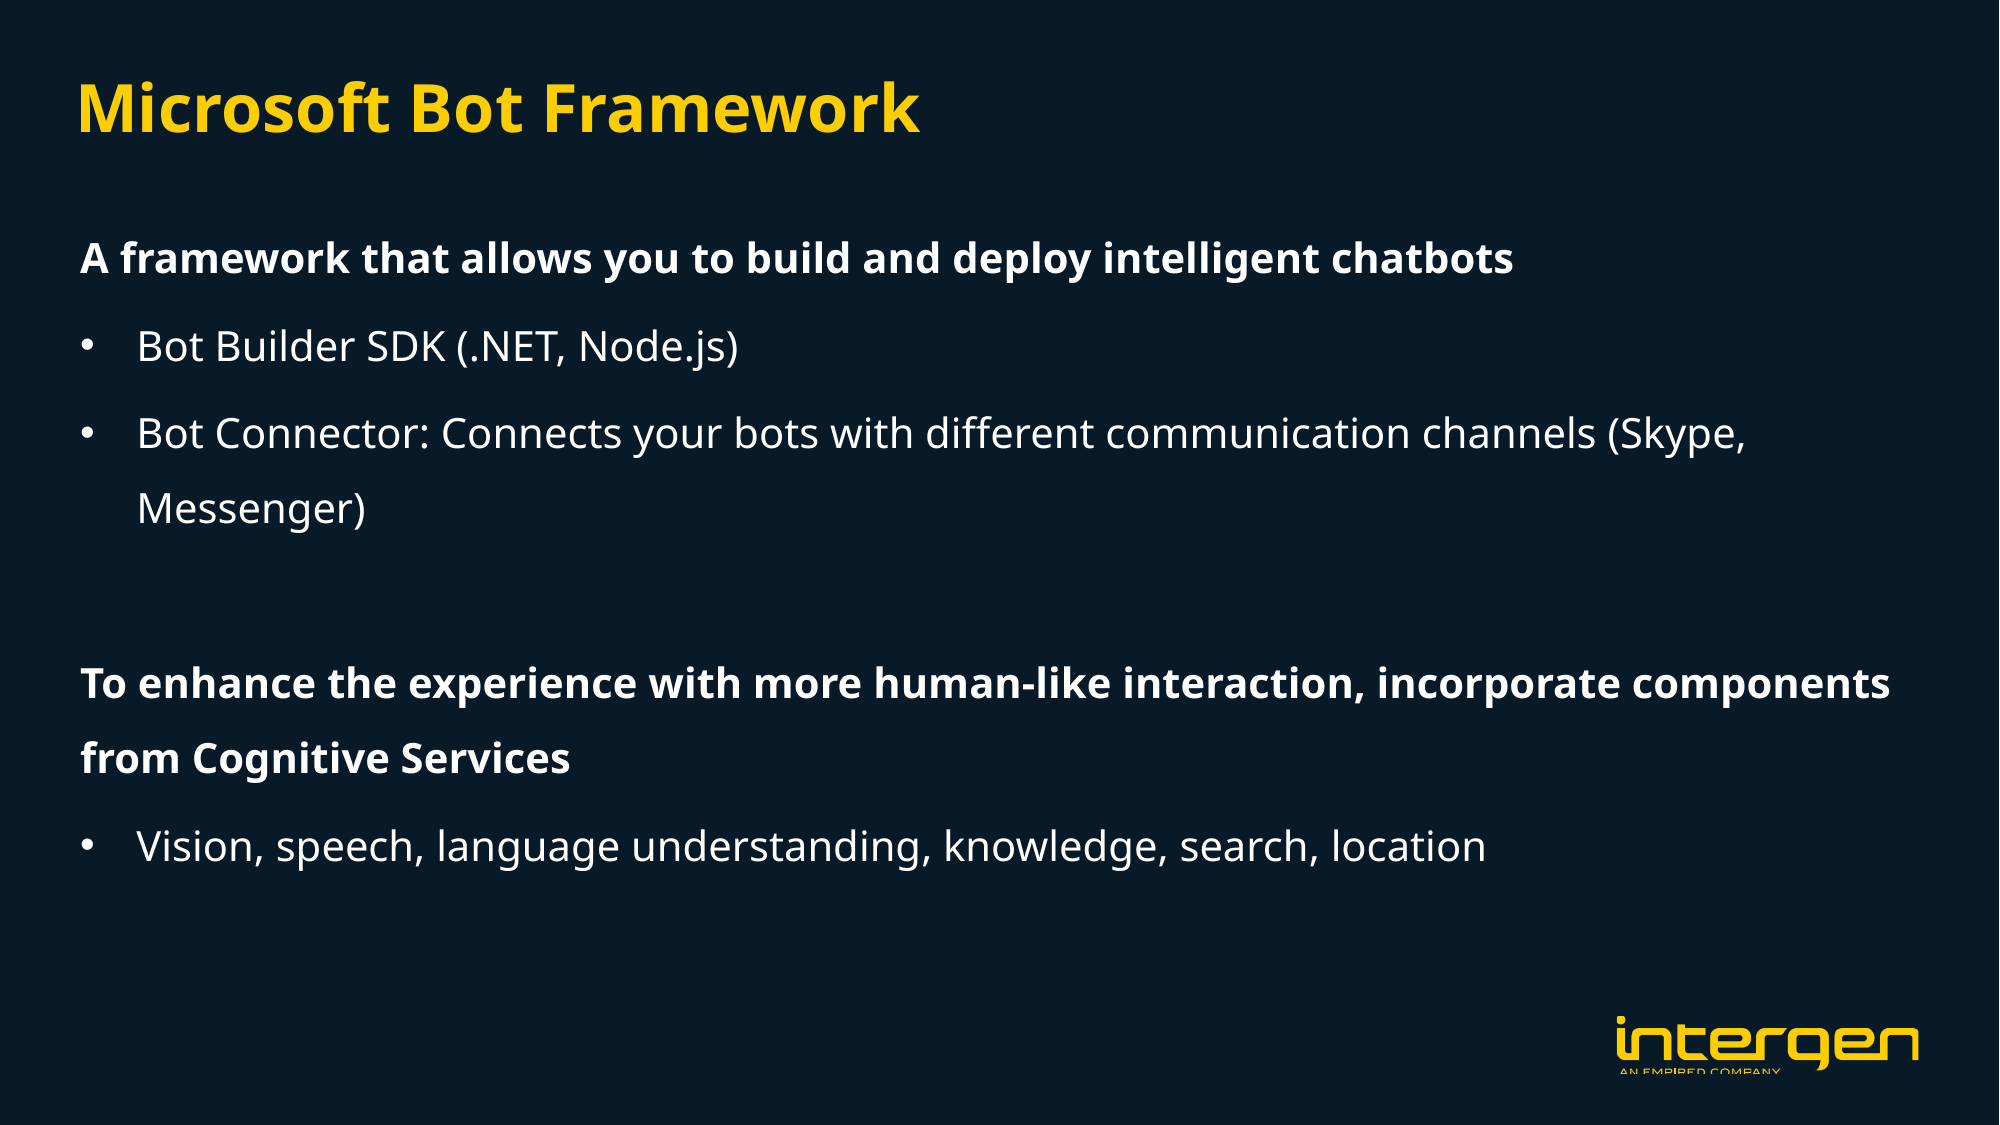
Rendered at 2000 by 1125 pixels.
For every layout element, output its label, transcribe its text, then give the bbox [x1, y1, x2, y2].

text_box A framework that allows you to build and deploy intelligent chatbots Bot Builder SDK (.NET, Node.js) Bot Connector: Connects your bots with different communication channels (Skype, Messenger) To enhance the experience with more human-like interaction, incorporate components from Cognitive Services Vision, speech, language understanding, knowledge, search, location [60, 197, 1932, 968]
text_box Microsoft Bot Framework [60, 67, 1932, 140]
